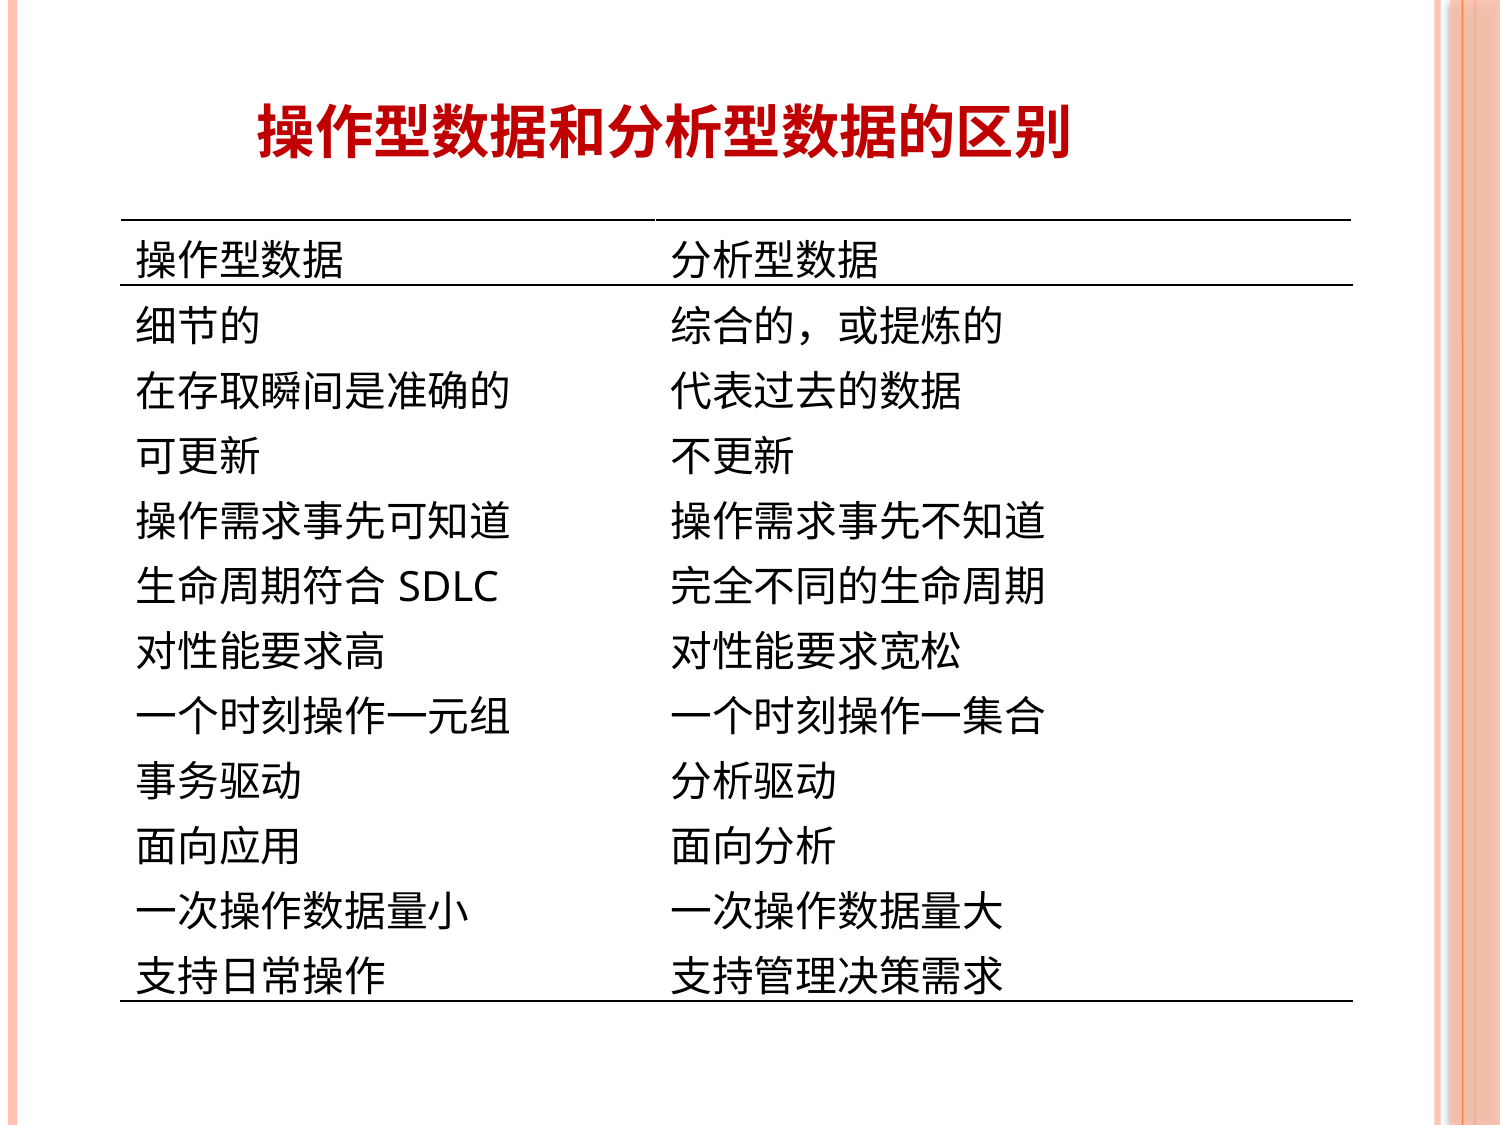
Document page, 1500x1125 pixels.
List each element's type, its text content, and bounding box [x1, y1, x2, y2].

table_cell 一次操作数据量小 [121, 872, 655, 935]
table_cell 细节的 [121, 286, 655, 349]
table_cell 可更新 [121, 416, 655, 479]
table_cell 生命周期符合SDLC [121, 546, 655, 610]
table_cell 不更新 [656, 416, 1351, 479]
table_cell 代表过去的数据 [656, 351, 1351, 414]
table_header 操作型数据 [121, 221, 655, 284]
table_cell 一次操作数据量大 [656, 872, 1351, 935]
table_cell 完全不同的生命周期 [656, 546, 1351, 610]
table_cell 操作需求事先不知道 [656, 481, 1351, 544]
table_cell 一个时刻操作一集合 [656, 676, 1351, 740]
table_cell 面向分析 [656, 807, 1351, 870]
table_cell 支持日常操作 [121, 937, 655, 1000]
text_box 操作型数据和分析型数据的区别 [242, 87, 1187, 172]
table_cell 事务驱动 [121, 741, 655, 805]
table_cell 在存取瞬间是准确的 [121, 351, 655, 414]
table_cell 面向应用 [121, 807, 655, 870]
table_cell 支持管理决策需求 [656, 937, 1351, 1000]
table_cell 综合的，或提炼的 [656, 286, 1351, 349]
table_cell 对性能要求高 [121, 611, 655, 675]
table_cell 操作需求事先可知道 [121, 481, 655, 544]
table_cell 对性能要求宽松 [656, 611, 1351, 675]
table_header 分析型数据 [656, 221, 1351, 284]
table_cell 分析驱动 [656, 741, 1351, 805]
table_cell 一个时刻操作一元组 [121, 676, 655, 740]
